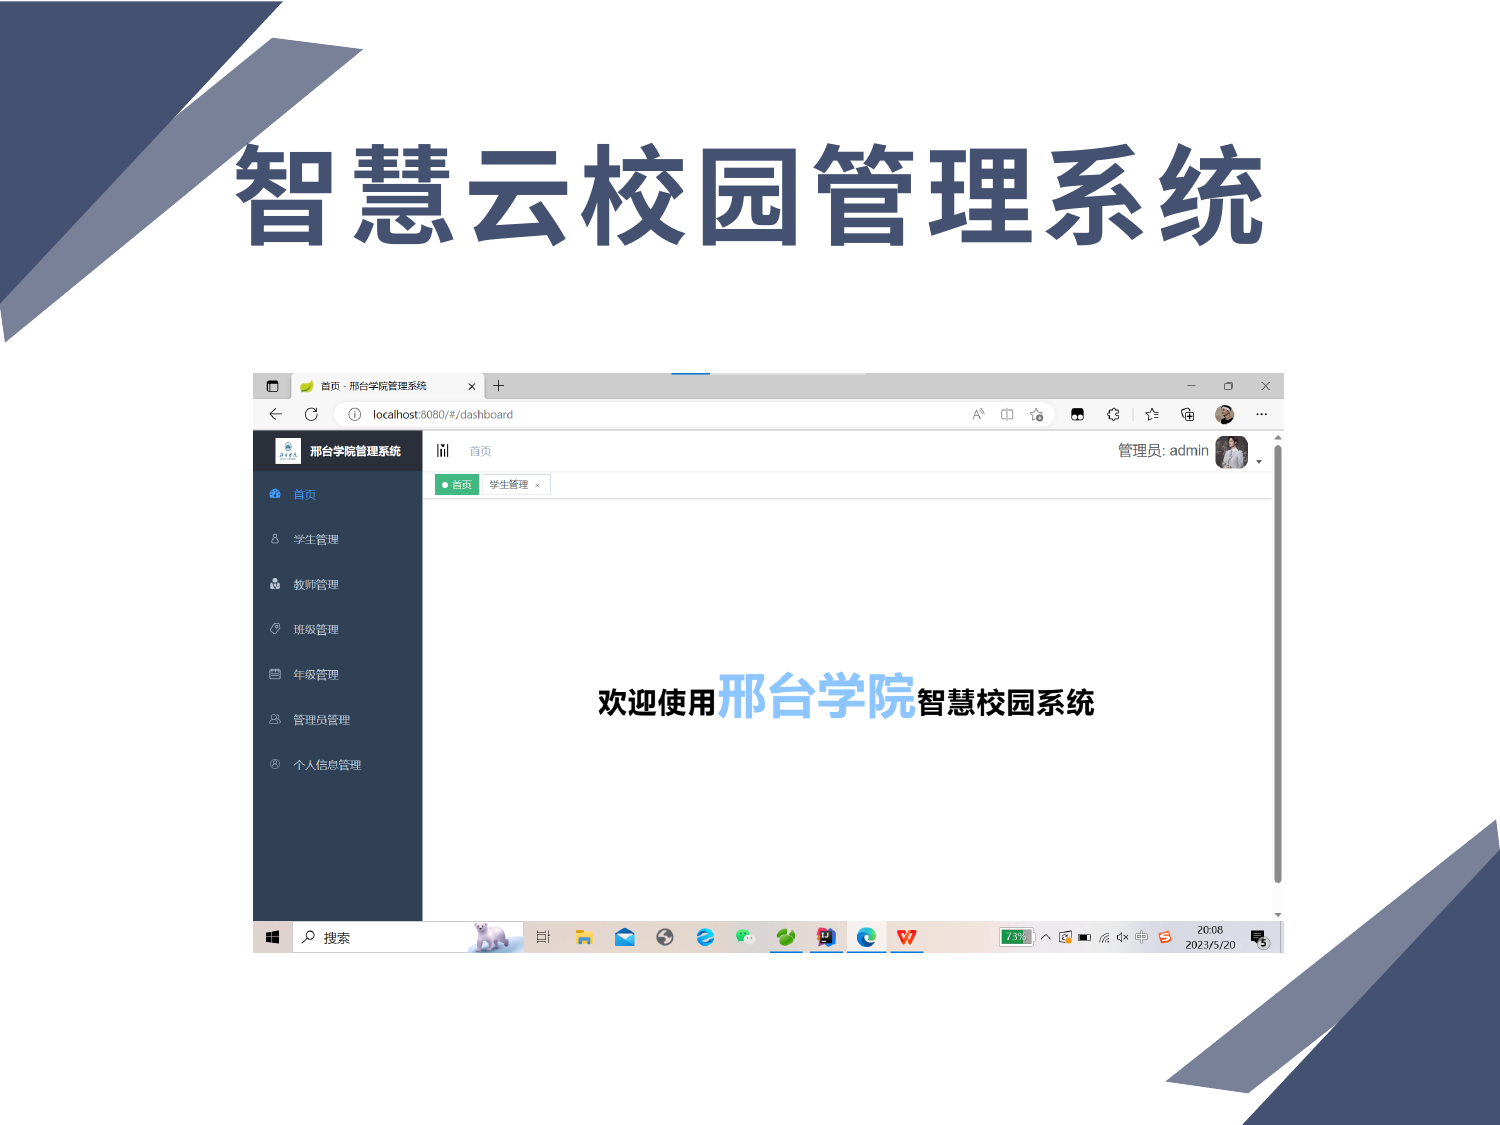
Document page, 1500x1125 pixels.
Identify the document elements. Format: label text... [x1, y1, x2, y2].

text_box 智慧云校园管理系统 [395, 123, 1425, 264]
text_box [1138, 849, 1500, 1125]
picture [253, 373, 1285, 954]
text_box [0, 1, 395, 304]
